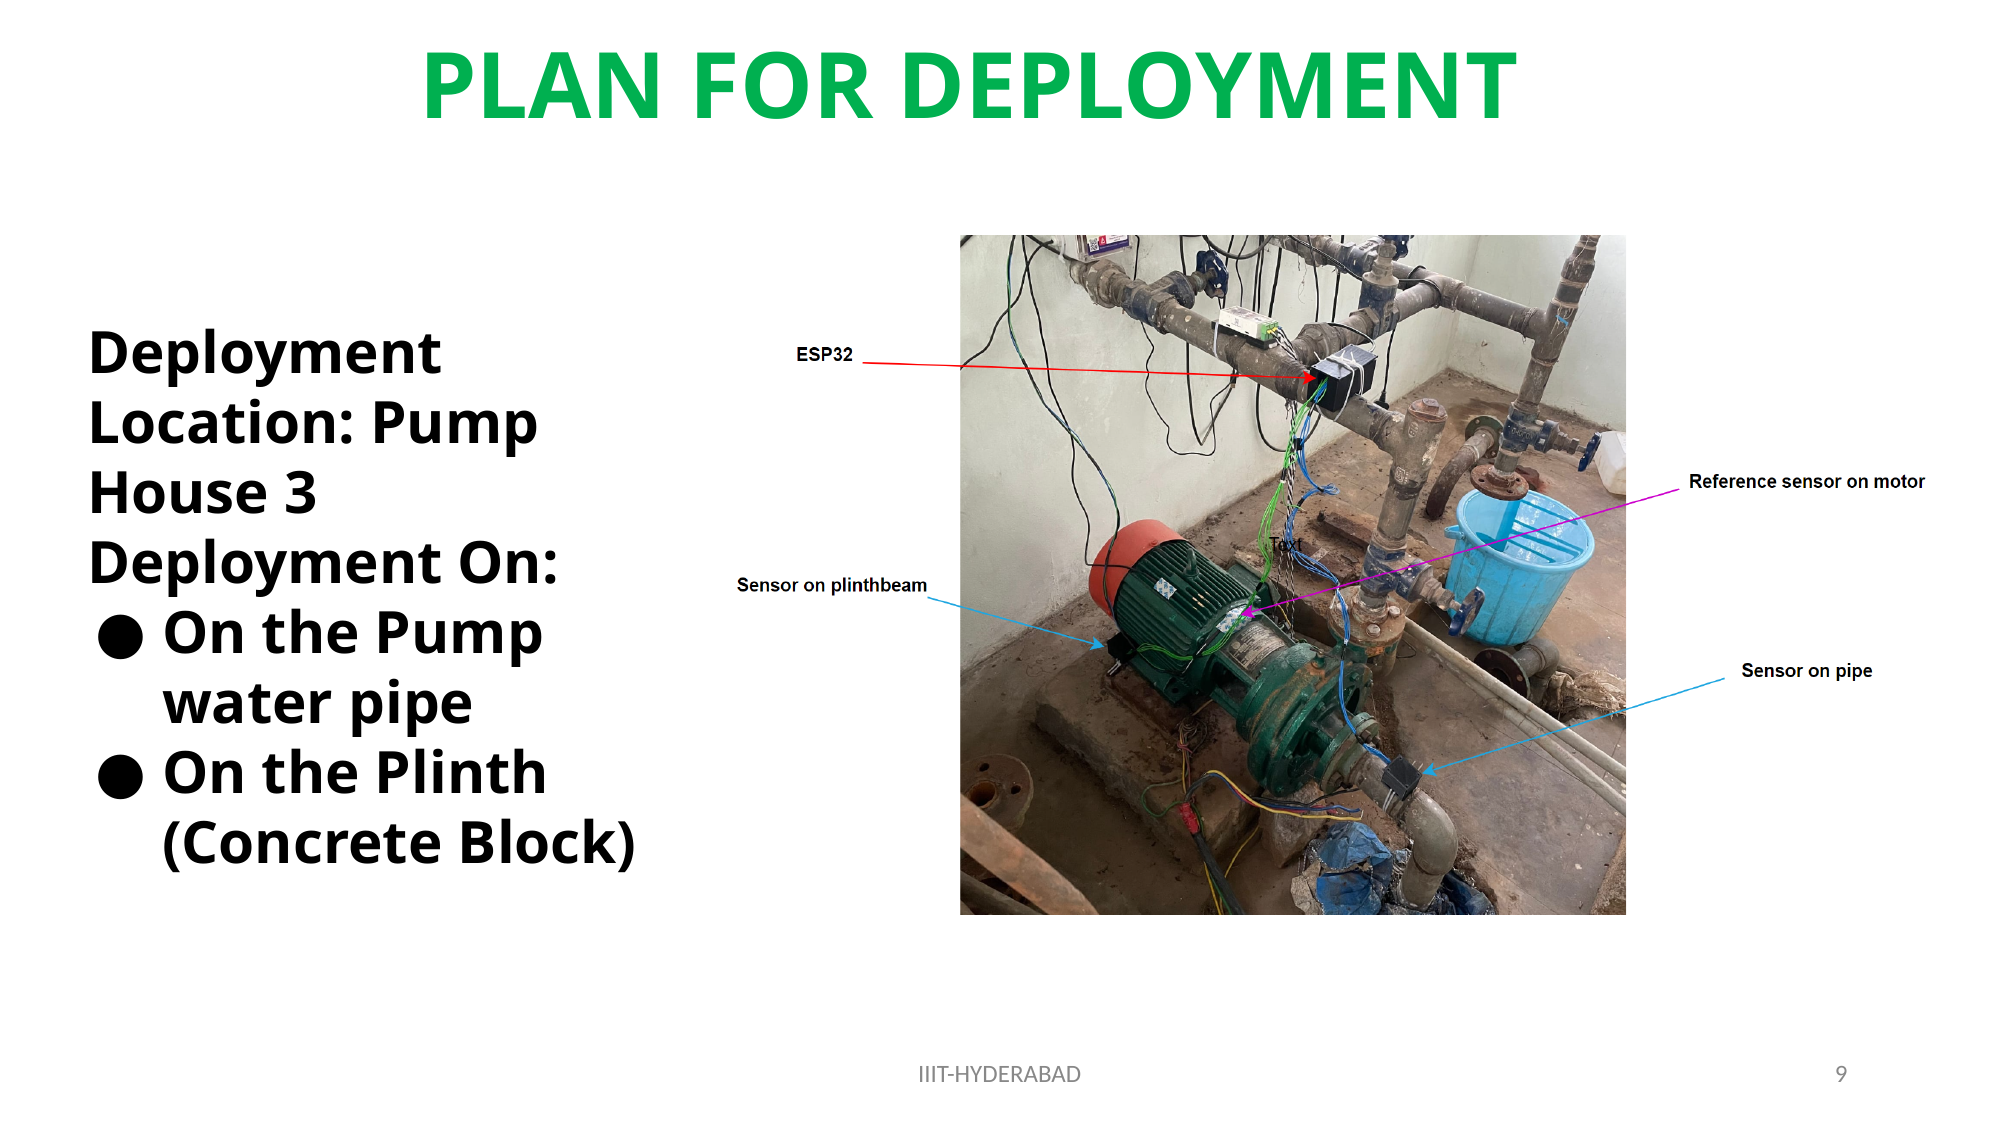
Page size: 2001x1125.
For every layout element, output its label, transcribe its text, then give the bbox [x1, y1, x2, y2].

title PLAN FOR DEPLOYMENT [137, 0, 1802, 178]
slide_number 9 [1412, 1042, 1863, 1103]
text_box Deployment Location: Pump House 3 Deployment On: On the Pump water pipe On the Plinth (Concrete Block) [71, 307, 690, 883]
picture [695, 159, 1982, 988]
footer IIIT-HYDERABAD [662, 1042, 1338, 1103]
